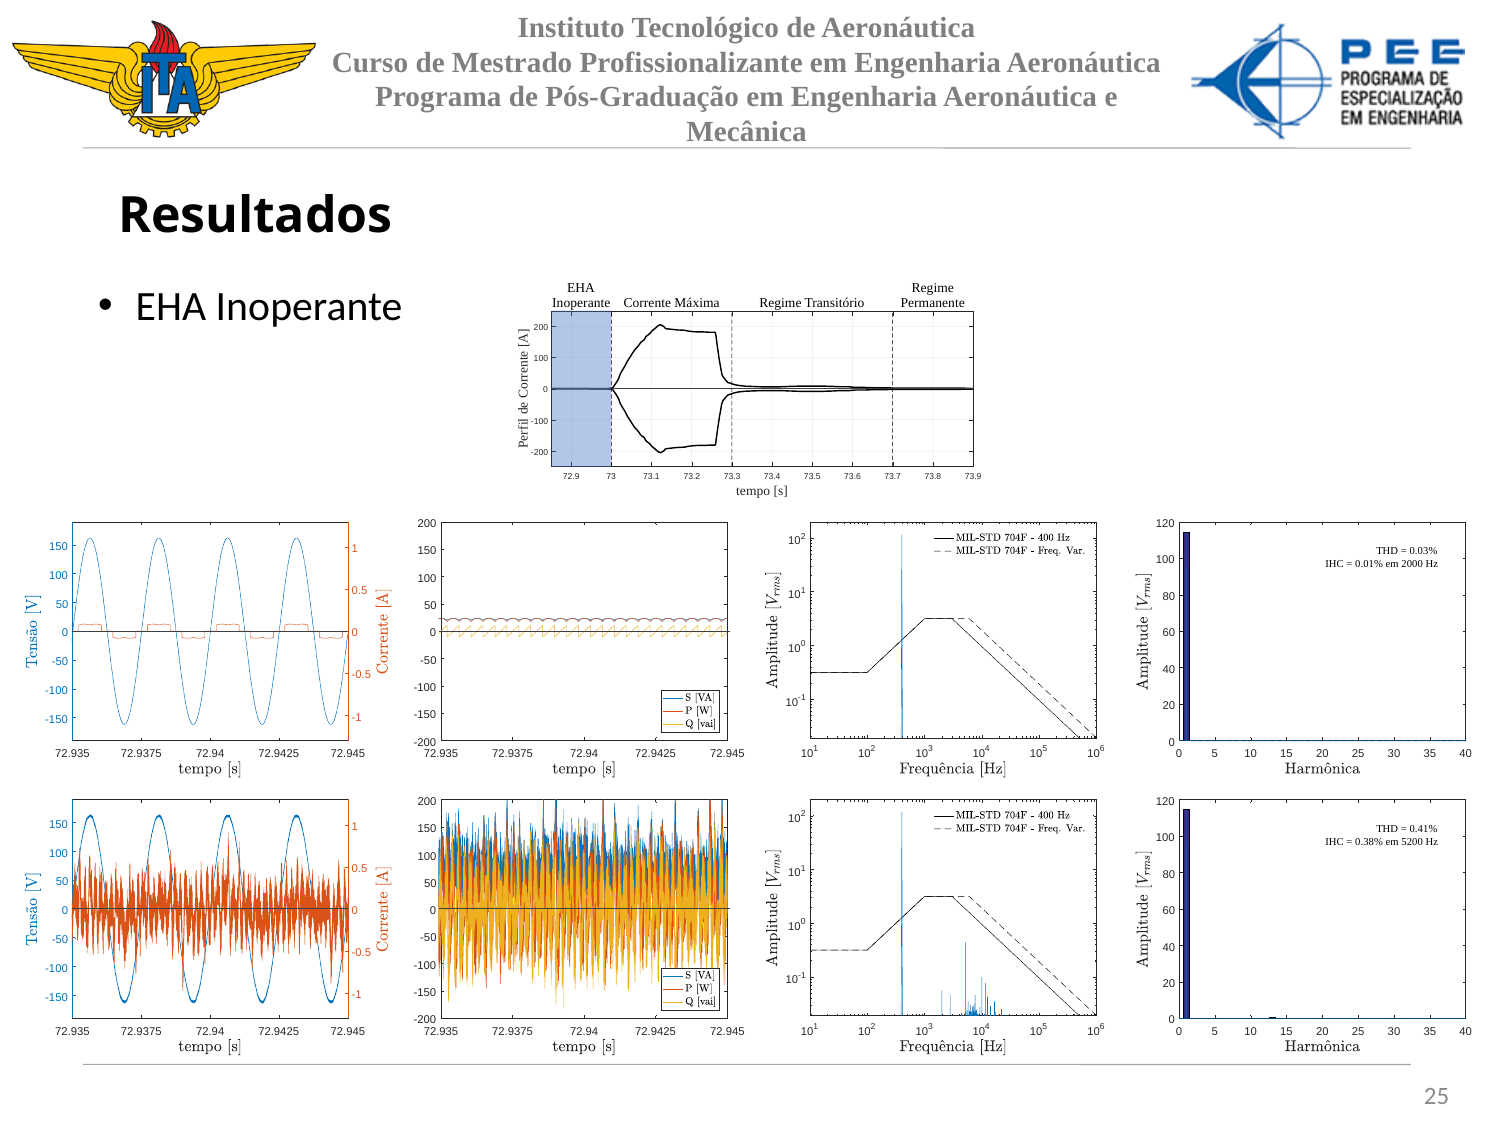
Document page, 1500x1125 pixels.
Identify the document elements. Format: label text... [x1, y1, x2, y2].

picture [512, 277, 988, 500]
title Resultados [103, 177, 1397, 256]
text_box Instituto Tecnológico de Aeronáutica Curso de Mestrado Profissionalizante em Engenharia Aeronáutica Programa de Pós-Graduação em Engenharia Aeronáutica e Mecânica [312, 0, 1182, 156]
picture [12, 20, 316, 138]
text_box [23, 501, 1500, 1056]
picture [1191, 23, 1465, 141]
list EHA Inoperante [83, 276, 1411, 501]
slide_number 25 [1127, 1064, 1465, 1124]
